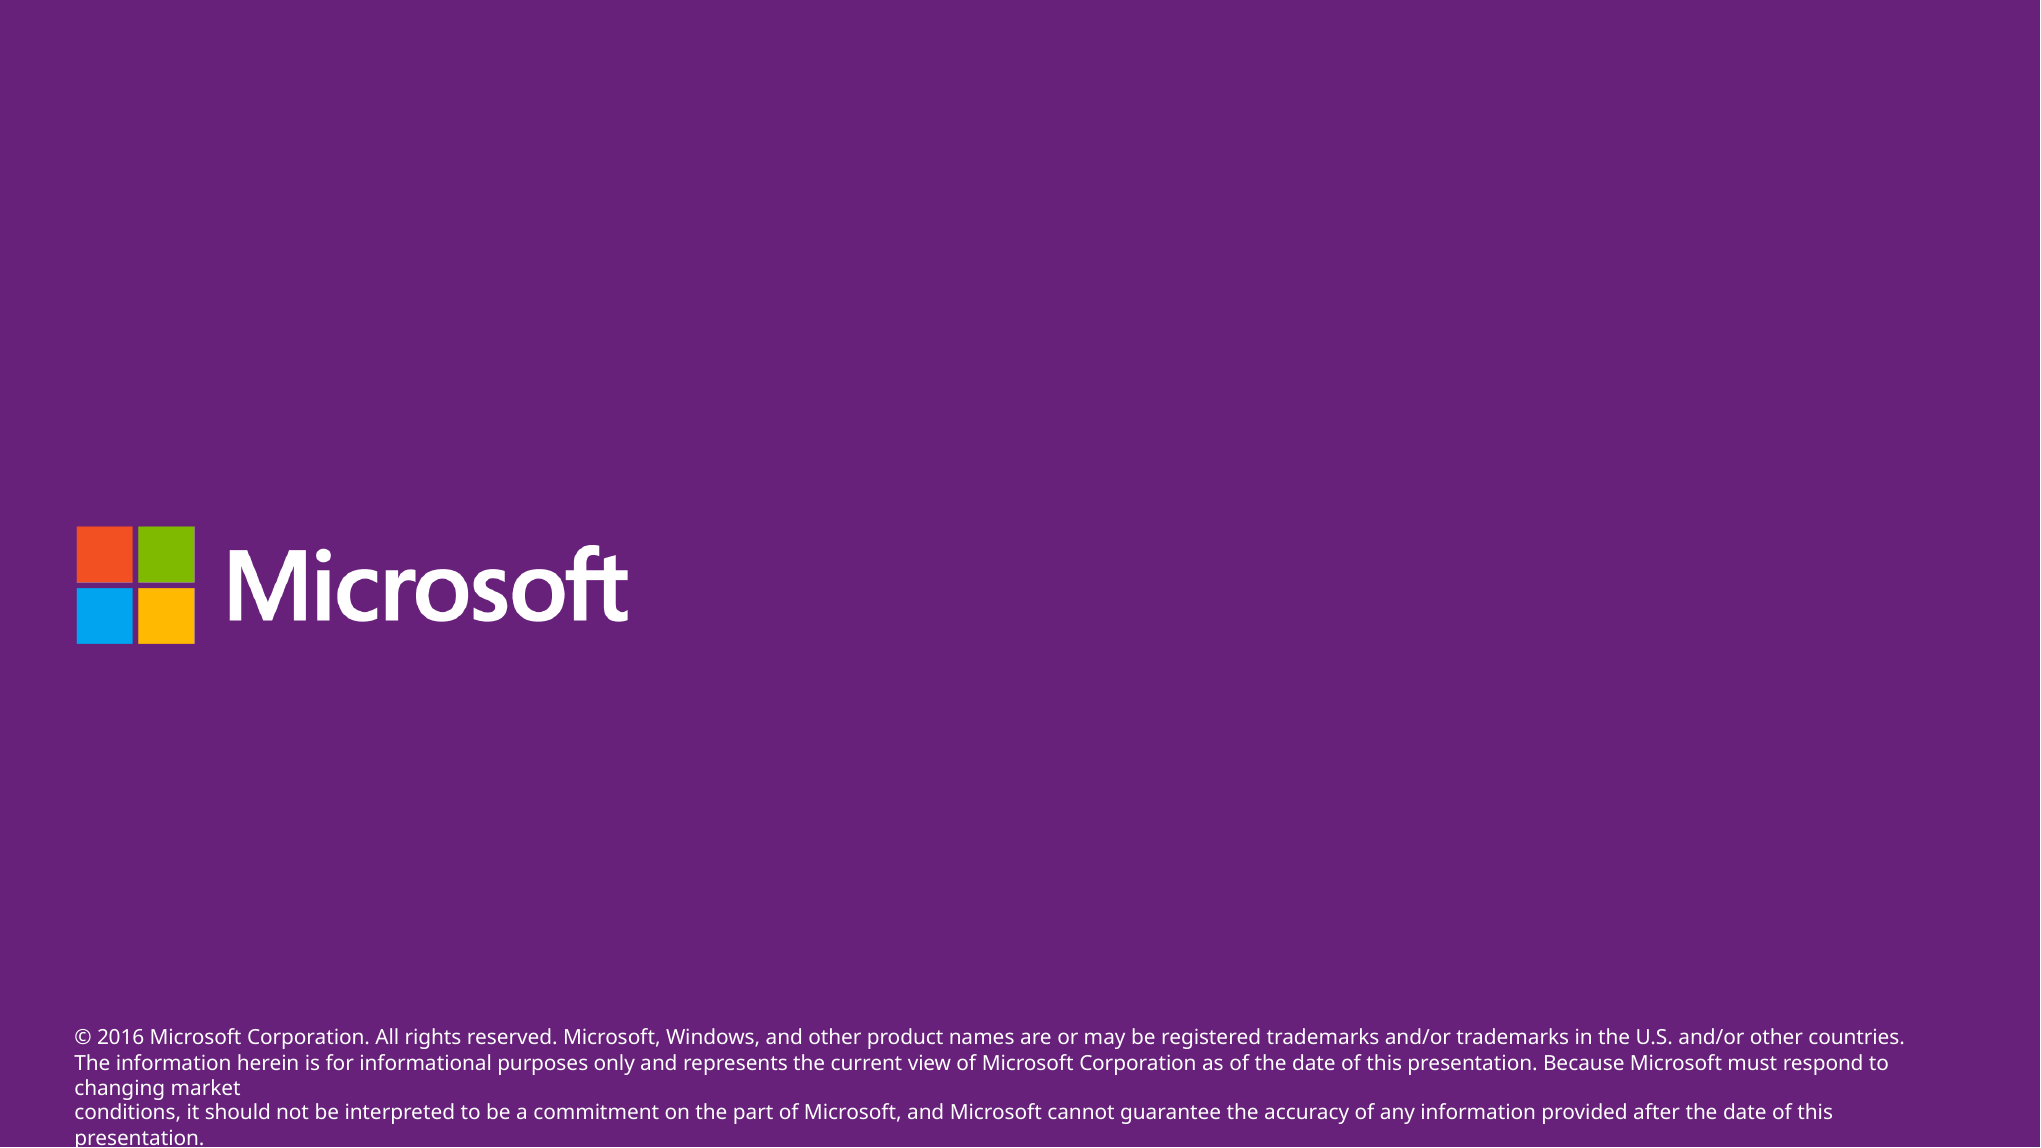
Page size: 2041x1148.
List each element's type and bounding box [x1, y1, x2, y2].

picture [76, 526, 628, 644]
